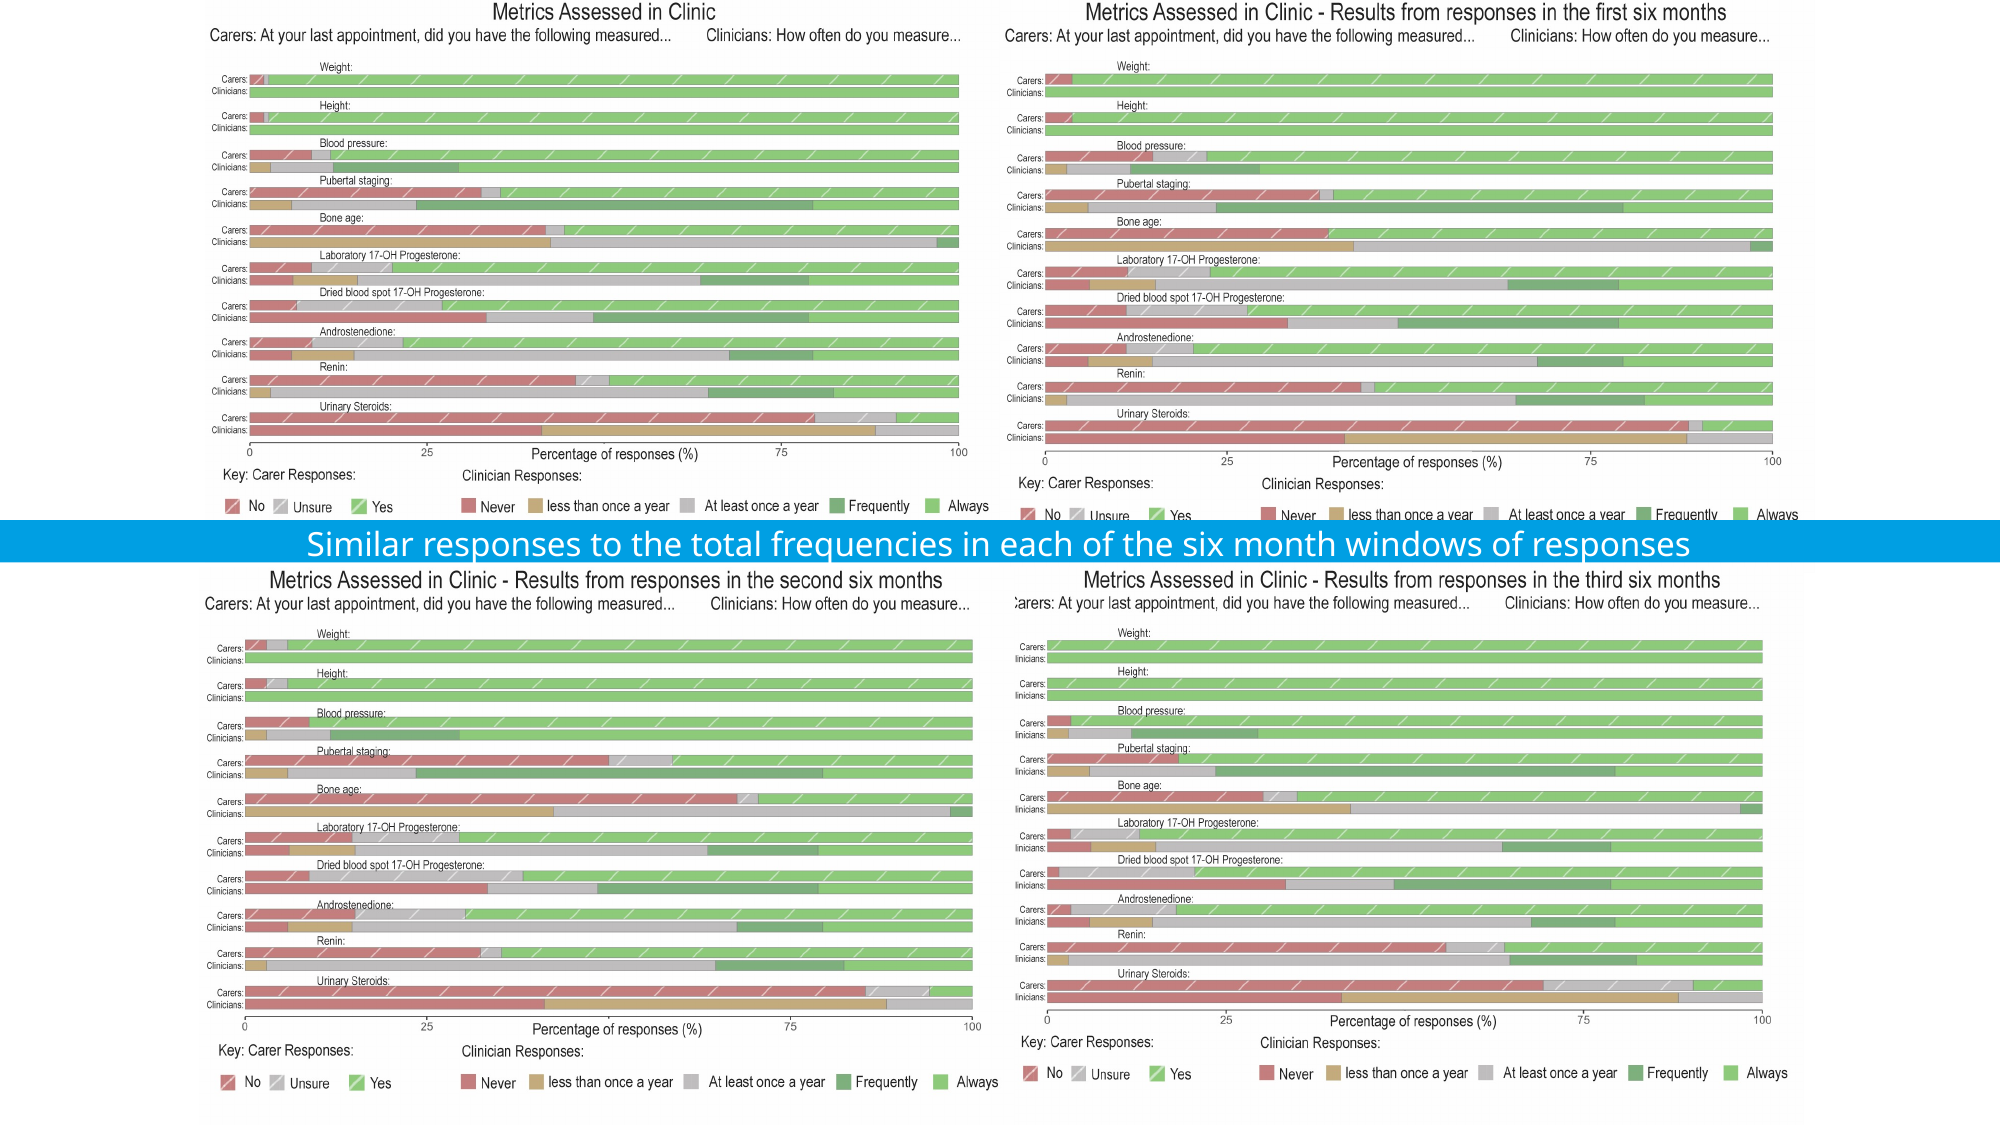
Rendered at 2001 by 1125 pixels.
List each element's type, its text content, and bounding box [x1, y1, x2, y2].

picture [1658, 538, 1672, 556]
picture [1287, 539, 1291, 555]
picture [568, 538, 579, 555]
picture [1084, 538, 1100, 556]
picture [1494, 538, 1509, 556]
picture [737, 547, 743, 556]
picture [838, 539, 847, 556]
picture [605, 538, 620, 556]
picture [342, 539, 351, 555]
picture [797, 538, 811, 556]
picture [1306, 535, 1315, 556]
picture [857, 539, 871, 556]
picture [816, 539, 826, 556]
picture [1241, 539, 1250, 555]
picture [533, 540, 545, 556]
picture [882, 539, 891, 555]
picture [1039, 540, 1051, 556]
picture [827, 539, 831, 563]
picture [478, 538, 488, 556]
picture [1442, 539, 1452, 555]
picture [1021, 547, 1027, 556]
picture [1547, 539, 1561, 556]
picture [646, 531, 650, 555]
picture [1325, 539, 1334, 555]
picture [309, 533, 323, 556]
picture [1513, 531, 1523, 555]
picture [1104, 531, 1113, 555]
picture [403, 539, 407, 555]
picture [1469, 538, 1480, 556]
picture [1602, 539, 1617, 556]
picture [1566, 538, 1577, 555]
picture [1628, 538, 1637, 555]
picture [1383, 539, 1387, 555]
picture [1587, 538, 1597, 556]
picture [848, 539, 852, 555]
picture [1423, 538, 1439, 556]
picture [940, 538, 951, 555]
picture [692, 535, 701, 556]
picture [896, 540, 908, 556]
picture [1157, 539, 1171, 556]
picture [549, 539, 563, 556]
picture [633, 536, 642, 556]
picture [1143, 539, 1152, 555]
picture [473, 539, 477, 563]
picture [1292, 538, 1301, 555]
picture [773, 532, 781, 555]
picture [1061, 539, 1070, 555]
picture [384, 547, 390, 556]
picture [1347, 539, 1354, 555]
picture [1354, 539, 1370, 555]
picture [438, 539, 452, 556]
picture [1623, 539, 1627, 555]
picture [387, 539, 397, 555]
picture [519, 539, 528, 555]
picture [456, 540, 468, 556]
picture [205, 0, 1815, 519]
picture [666, 539, 680, 556]
picture [1677, 538, 1688, 556]
picture [1185, 538, 1196, 555]
picture [493, 538, 508, 556]
text_box Similar responses to the total frequencies in each of the six month windows of responses [0, 520, 205, 563]
picture [1124, 535, 1133, 556]
picture [705, 538, 721, 556]
picture [592, 535, 601, 556]
picture [1388, 538, 1397, 555]
picture [979, 539, 988, 555]
picture [1403, 539, 1413, 556]
picture [1452, 539, 1465, 555]
text_box Similar responses to the total frequencies in each of the six month windows of responses [1815, 520, 2000, 563]
picture [1236, 539, 1240, 555]
picture [1266, 539, 1281, 556]
picture [1002, 539, 1016, 556]
picture [353, 539, 361, 555]
picture [1643, 538, 1654, 555]
picture [651, 539, 660, 555]
picture [740, 538, 750, 555]
picture [1024, 539, 1034, 555]
picture [199, 539, 1815, 1125]
picture [724, 535, 733, 556]
picture [1414, 531, 1418, 555]
picture [921, 539, 935, 556]
picture [1209, 539, 1221, 555]
picture [1252, 538, 1261, 555]
picture [1056, 531, 1060, 555]
